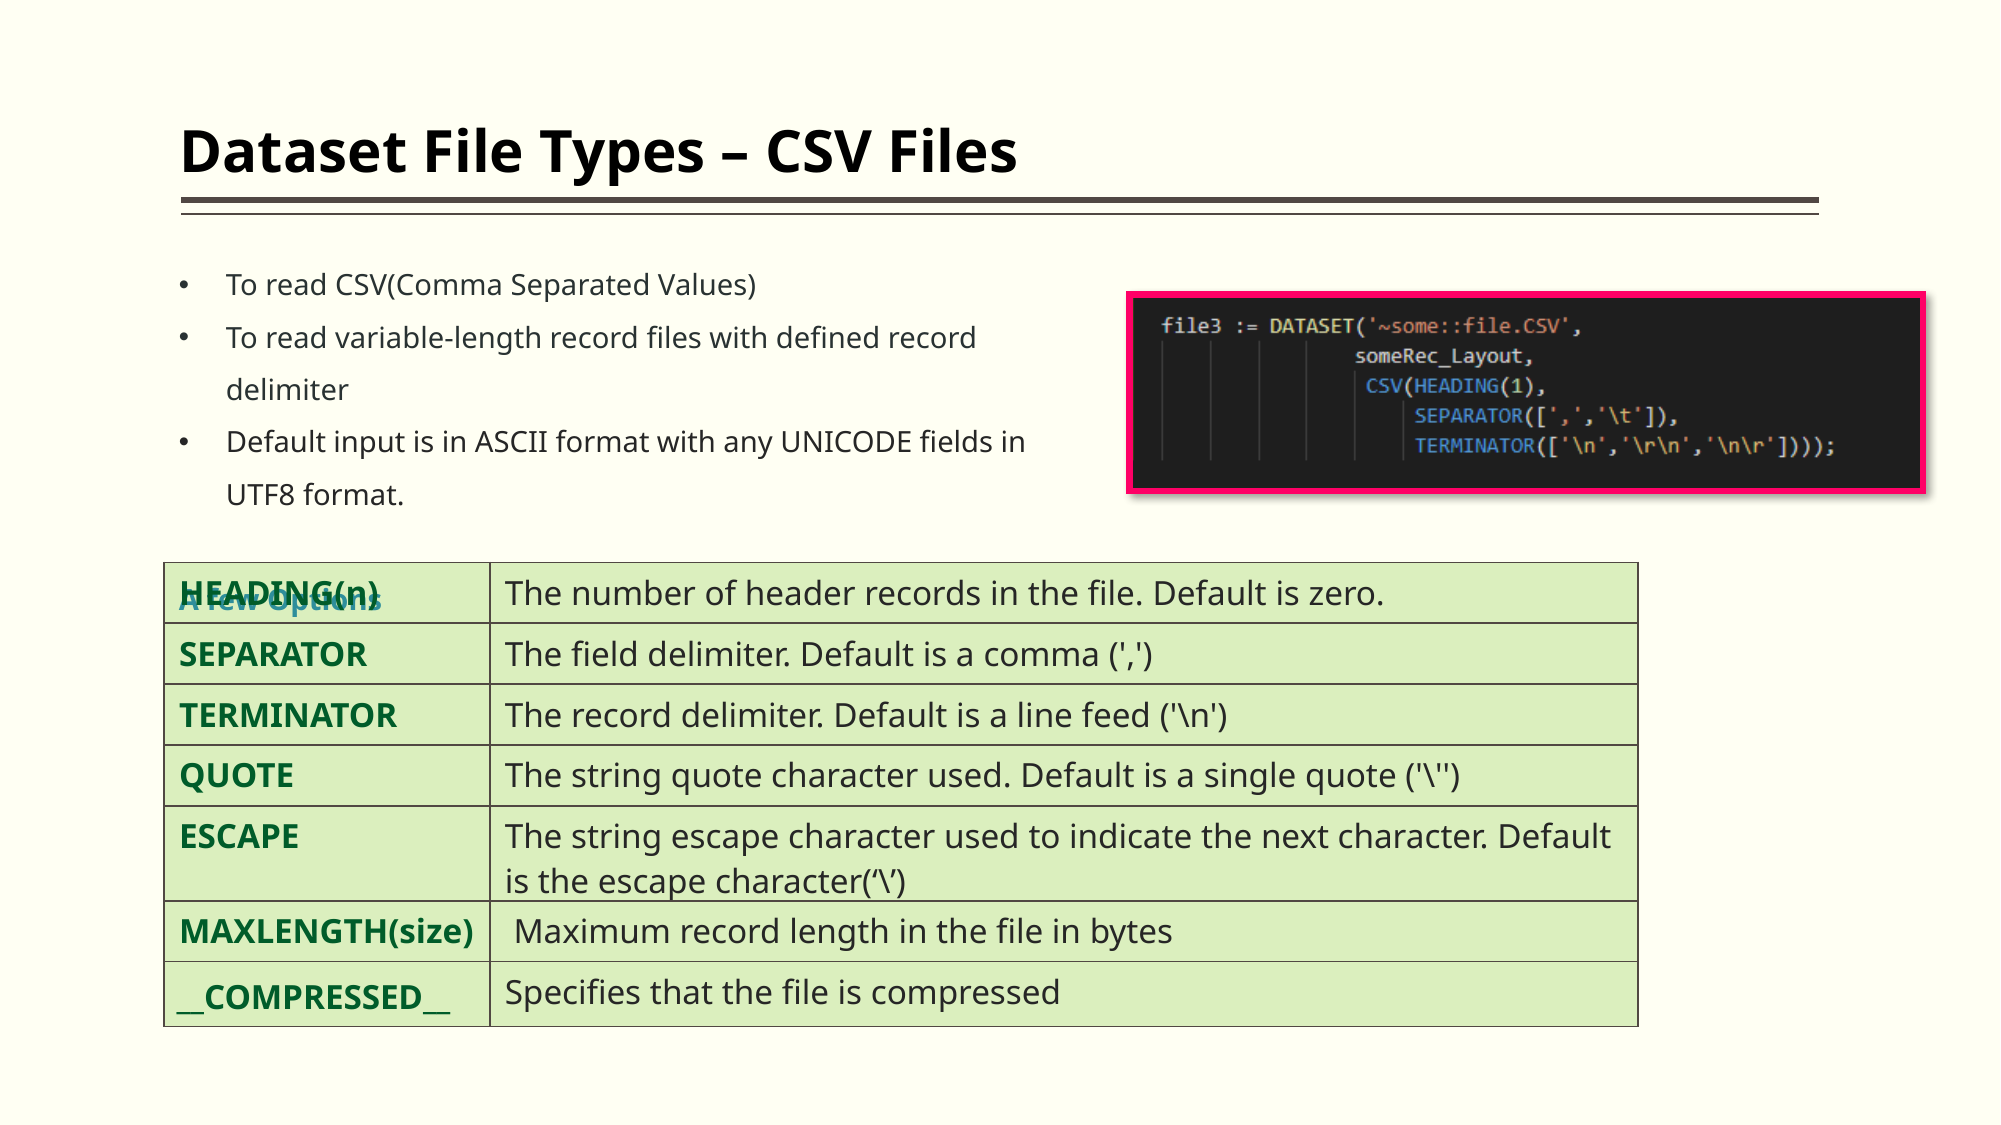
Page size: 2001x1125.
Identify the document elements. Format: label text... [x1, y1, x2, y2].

text_box To read CSV(Comma Separated Values) To read variable-length record files with defined record delimiter Default input is in ASCII format with any UNICODE fields in UTF8 format. A few Options [164, 241, 1102, 562]
table_header HEADING(n) [165, 563, 489, 622]
table_cell The field delimiter. Default is a comma (',') [491, 624, 1637, 683]
table_cell MAXLENGTH(size) [165, 902, 489, 961]
table_cell ESCAPE [165, 807, 489, 900]
table_header The number of header records in the file. Default is zero. [491, 563, 1637, 622]
table_cell TERMINATOR [165, 685, 489, 744]
table_cell The record delimiter. Default is a line feed ('\n') [491, 685, 1637, 744]
table_cell Maximum record length in the file in bytes [491, 902, 1637, 961]
table_cell The string escape character used to indicate the next character. Default is the escape character(‘\’) [491, 807, 1637, 900]
picture [1132, 297, 1921, 489]
table_cell The string quote character used. Default is a single quote ('\'') [491, 746, 1637, 805]
table_cell SEPARATOR [165, 624, 489, 683]
table_cell Specifies that the file is compressed [491, 962, 1637, 1026]
title Dataset File Types – CSV Files [179, 12, 1818, 193]
table_cell __COMPRESSED__ [165, 962, 489, 1026]
table_cell QUOTE [165, 746, 489, 805]
